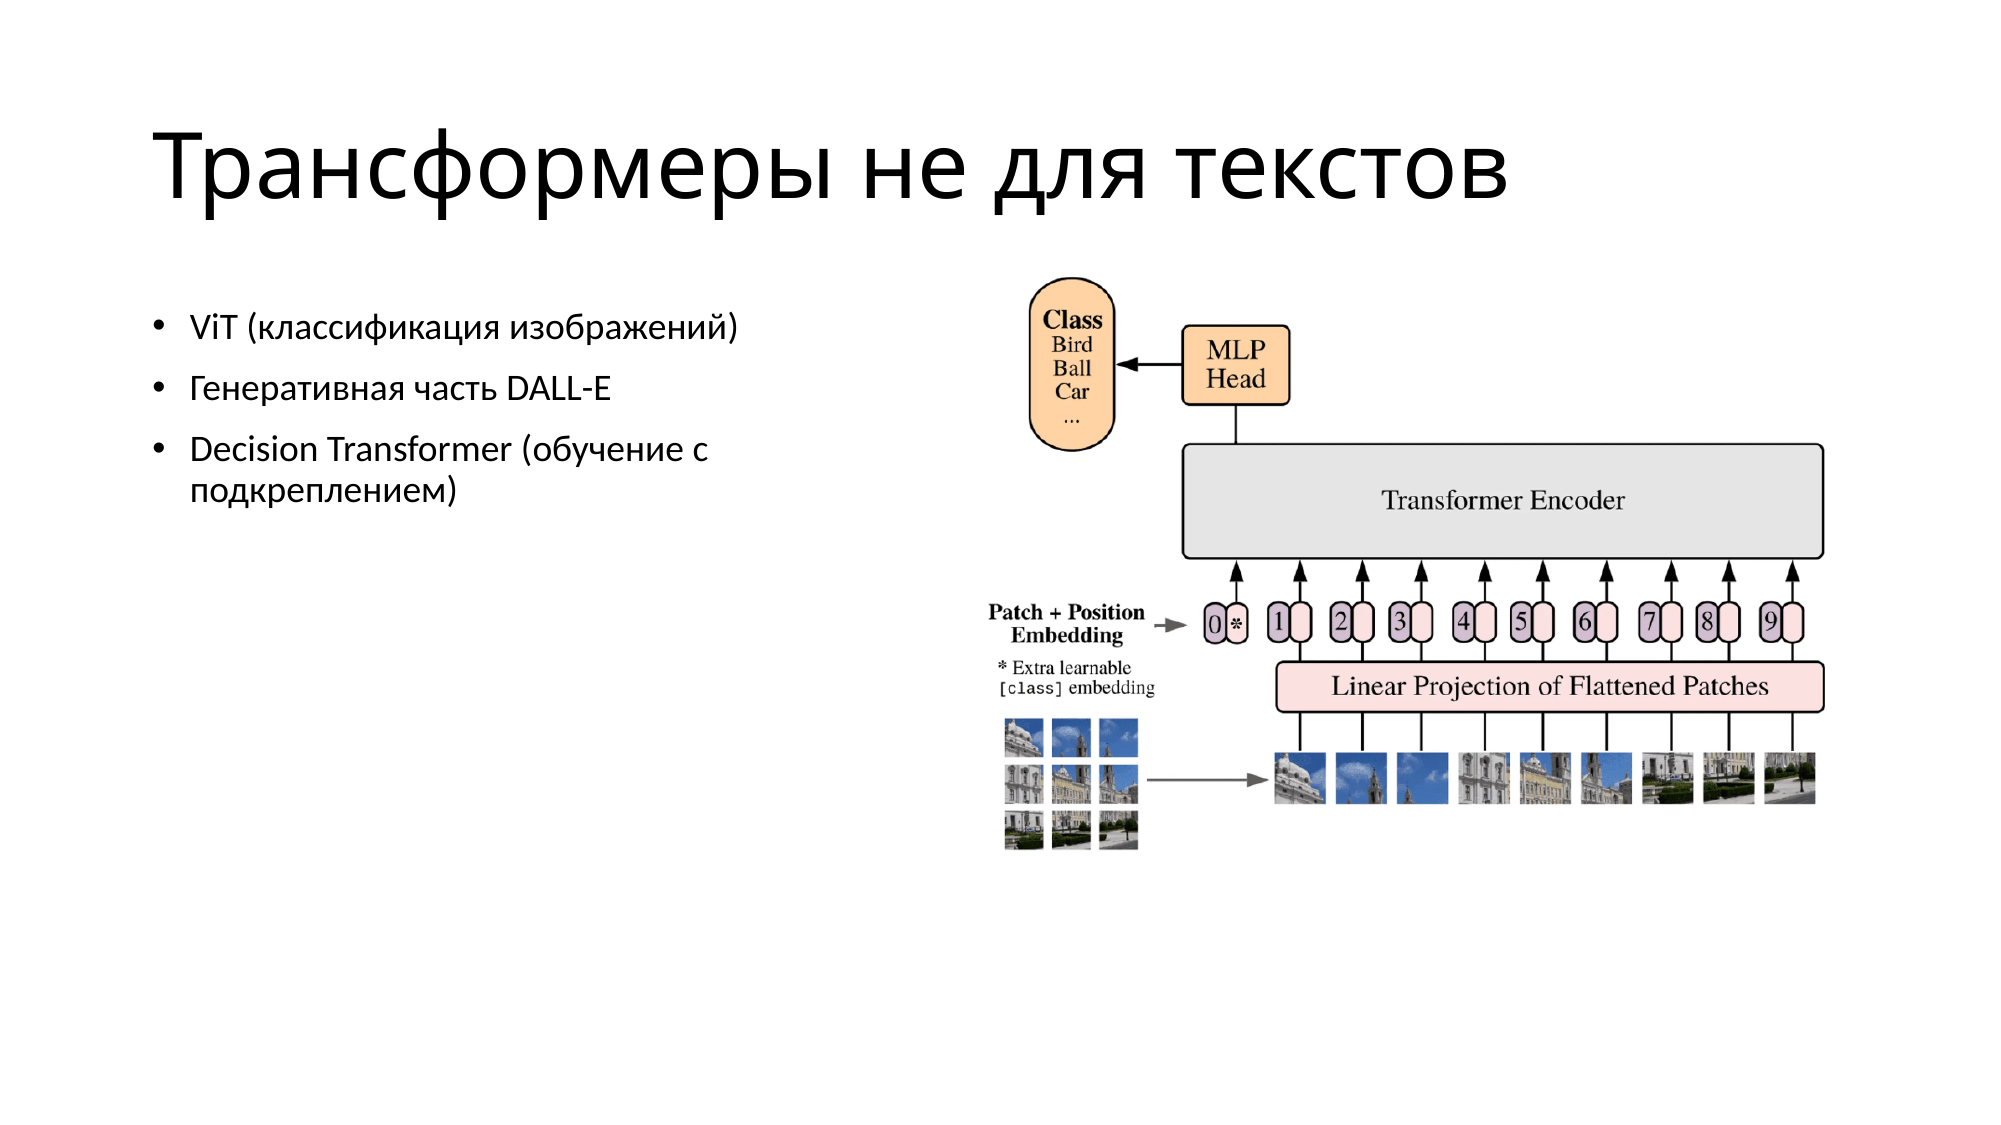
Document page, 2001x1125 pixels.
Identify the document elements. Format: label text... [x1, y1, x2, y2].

picture [937, 257, 1923, 867]
list ViT (классификация изображений) Генеративная часть DALL-E Decision Transformer (обучение с подкреплением) [137, 299, 938, 1014]
title Трансформеры не для текстов [137, 59, 1863, 278]
